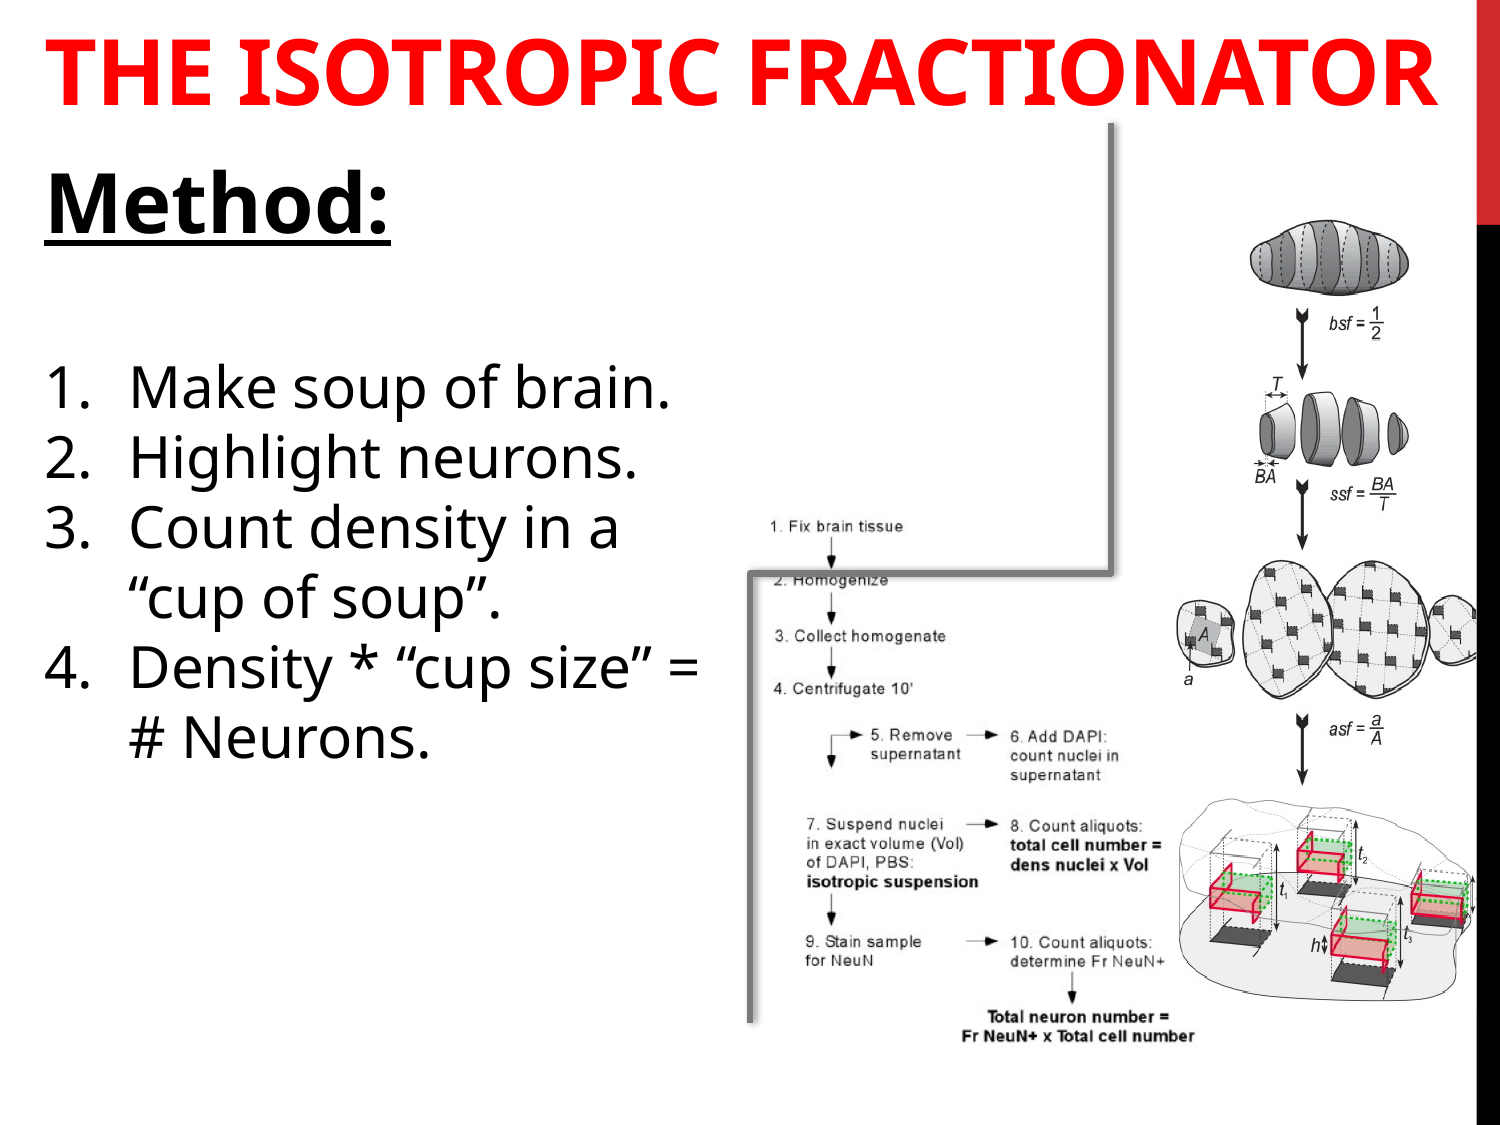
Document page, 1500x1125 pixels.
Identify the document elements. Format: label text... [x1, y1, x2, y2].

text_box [480, 392, 1381, 755]
picture [766, 755, 1200, 1048]
text_box Method: Make soup of brain. Highlight neurons. Count density in a “cup of soup”. Density * “cup size” = # Neurons. [29, 143, 750, 828]
title The Isotropic Fractionator [29, 19, 1471, 132]
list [1166, 219, 1477, 1011]
